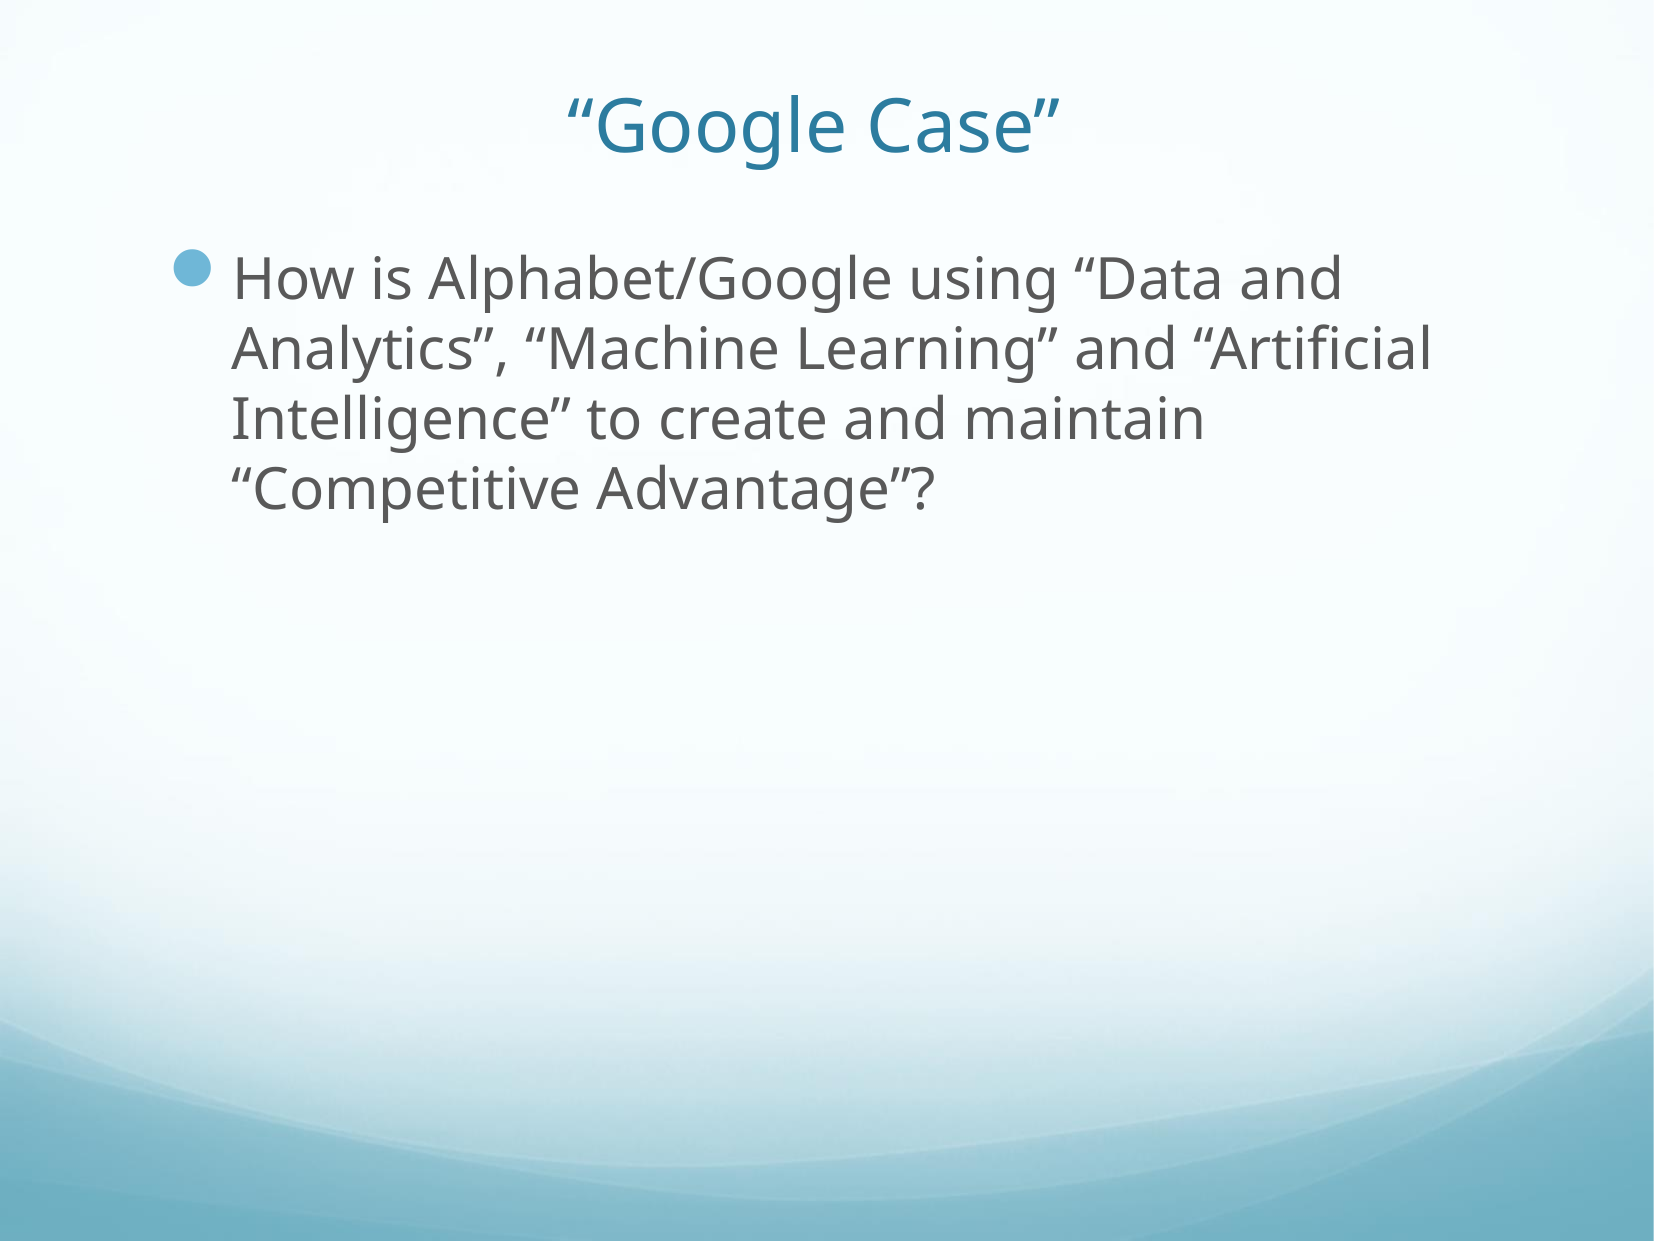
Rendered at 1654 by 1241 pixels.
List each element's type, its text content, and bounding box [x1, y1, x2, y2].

list How is Alphabet/Google using “Data and Analytics”, “Machine Learning” and “Artificial Intelligence” to create and maintain “Competitive Advantage”? [151, 232, 1565, 1142]
picture [0, 0, 1654, 1241]
title “Google Case” [39, 0, 1590, 176]
